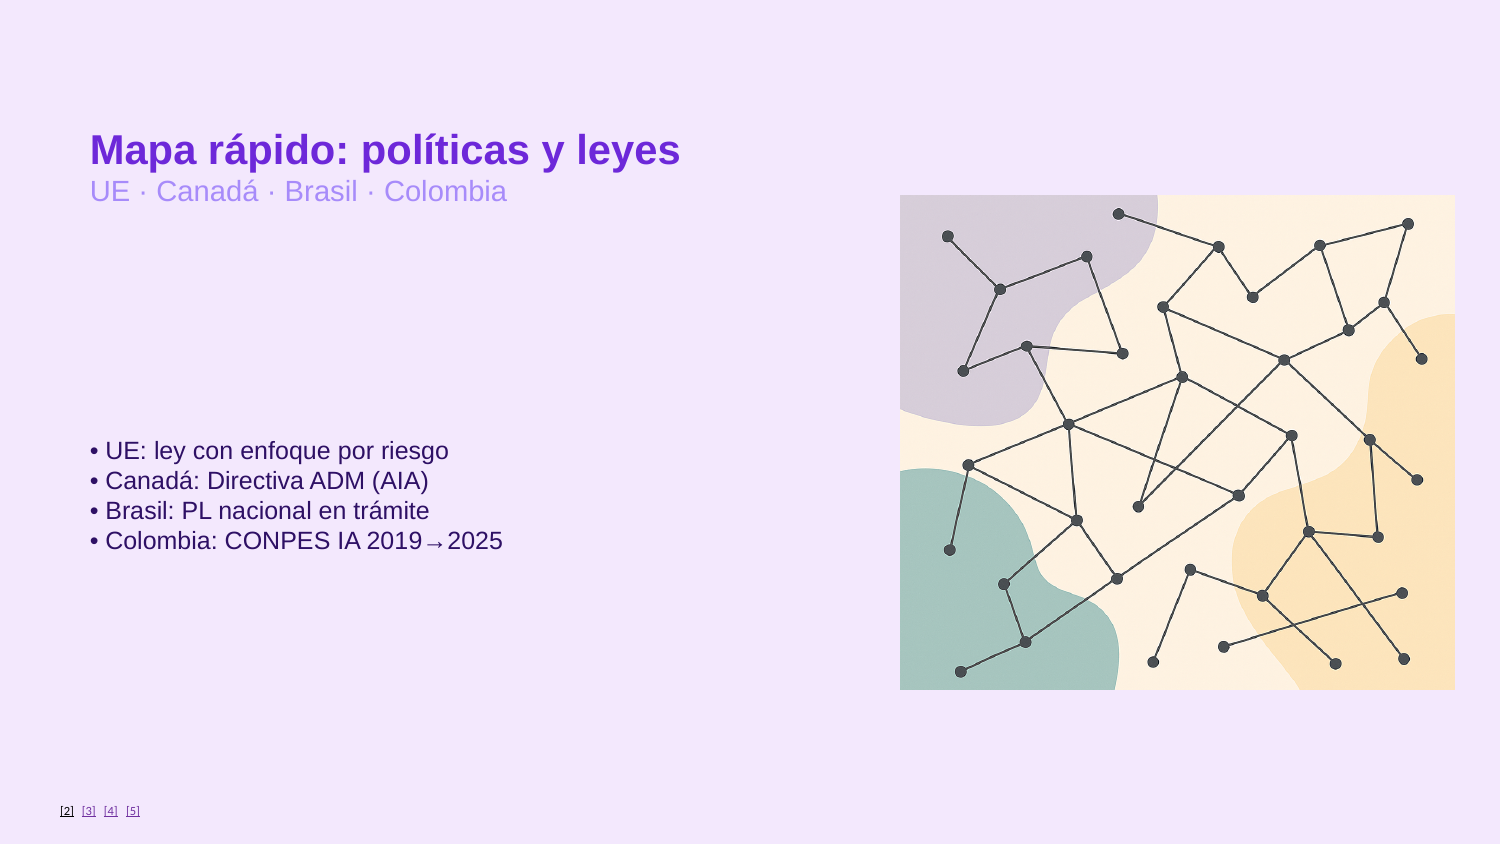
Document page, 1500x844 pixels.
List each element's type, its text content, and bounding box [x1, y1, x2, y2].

text_box Mapa rápido: políticas y leyes UE · Canadá · Brasil · Colombia [74, 89, 900, 240]
text_box [2] [3] [4] [5] [59, 791, 1440, 829]
picture [899, 194, 1455, 690]
text_box • UE: ley con enfoque por riesgo • Canadá: Directiva ADM (AIA) • Brasil: PL nacional en trámite • Colombia: CONPES IA 2019→2025 [74, 269, 870, 720]
